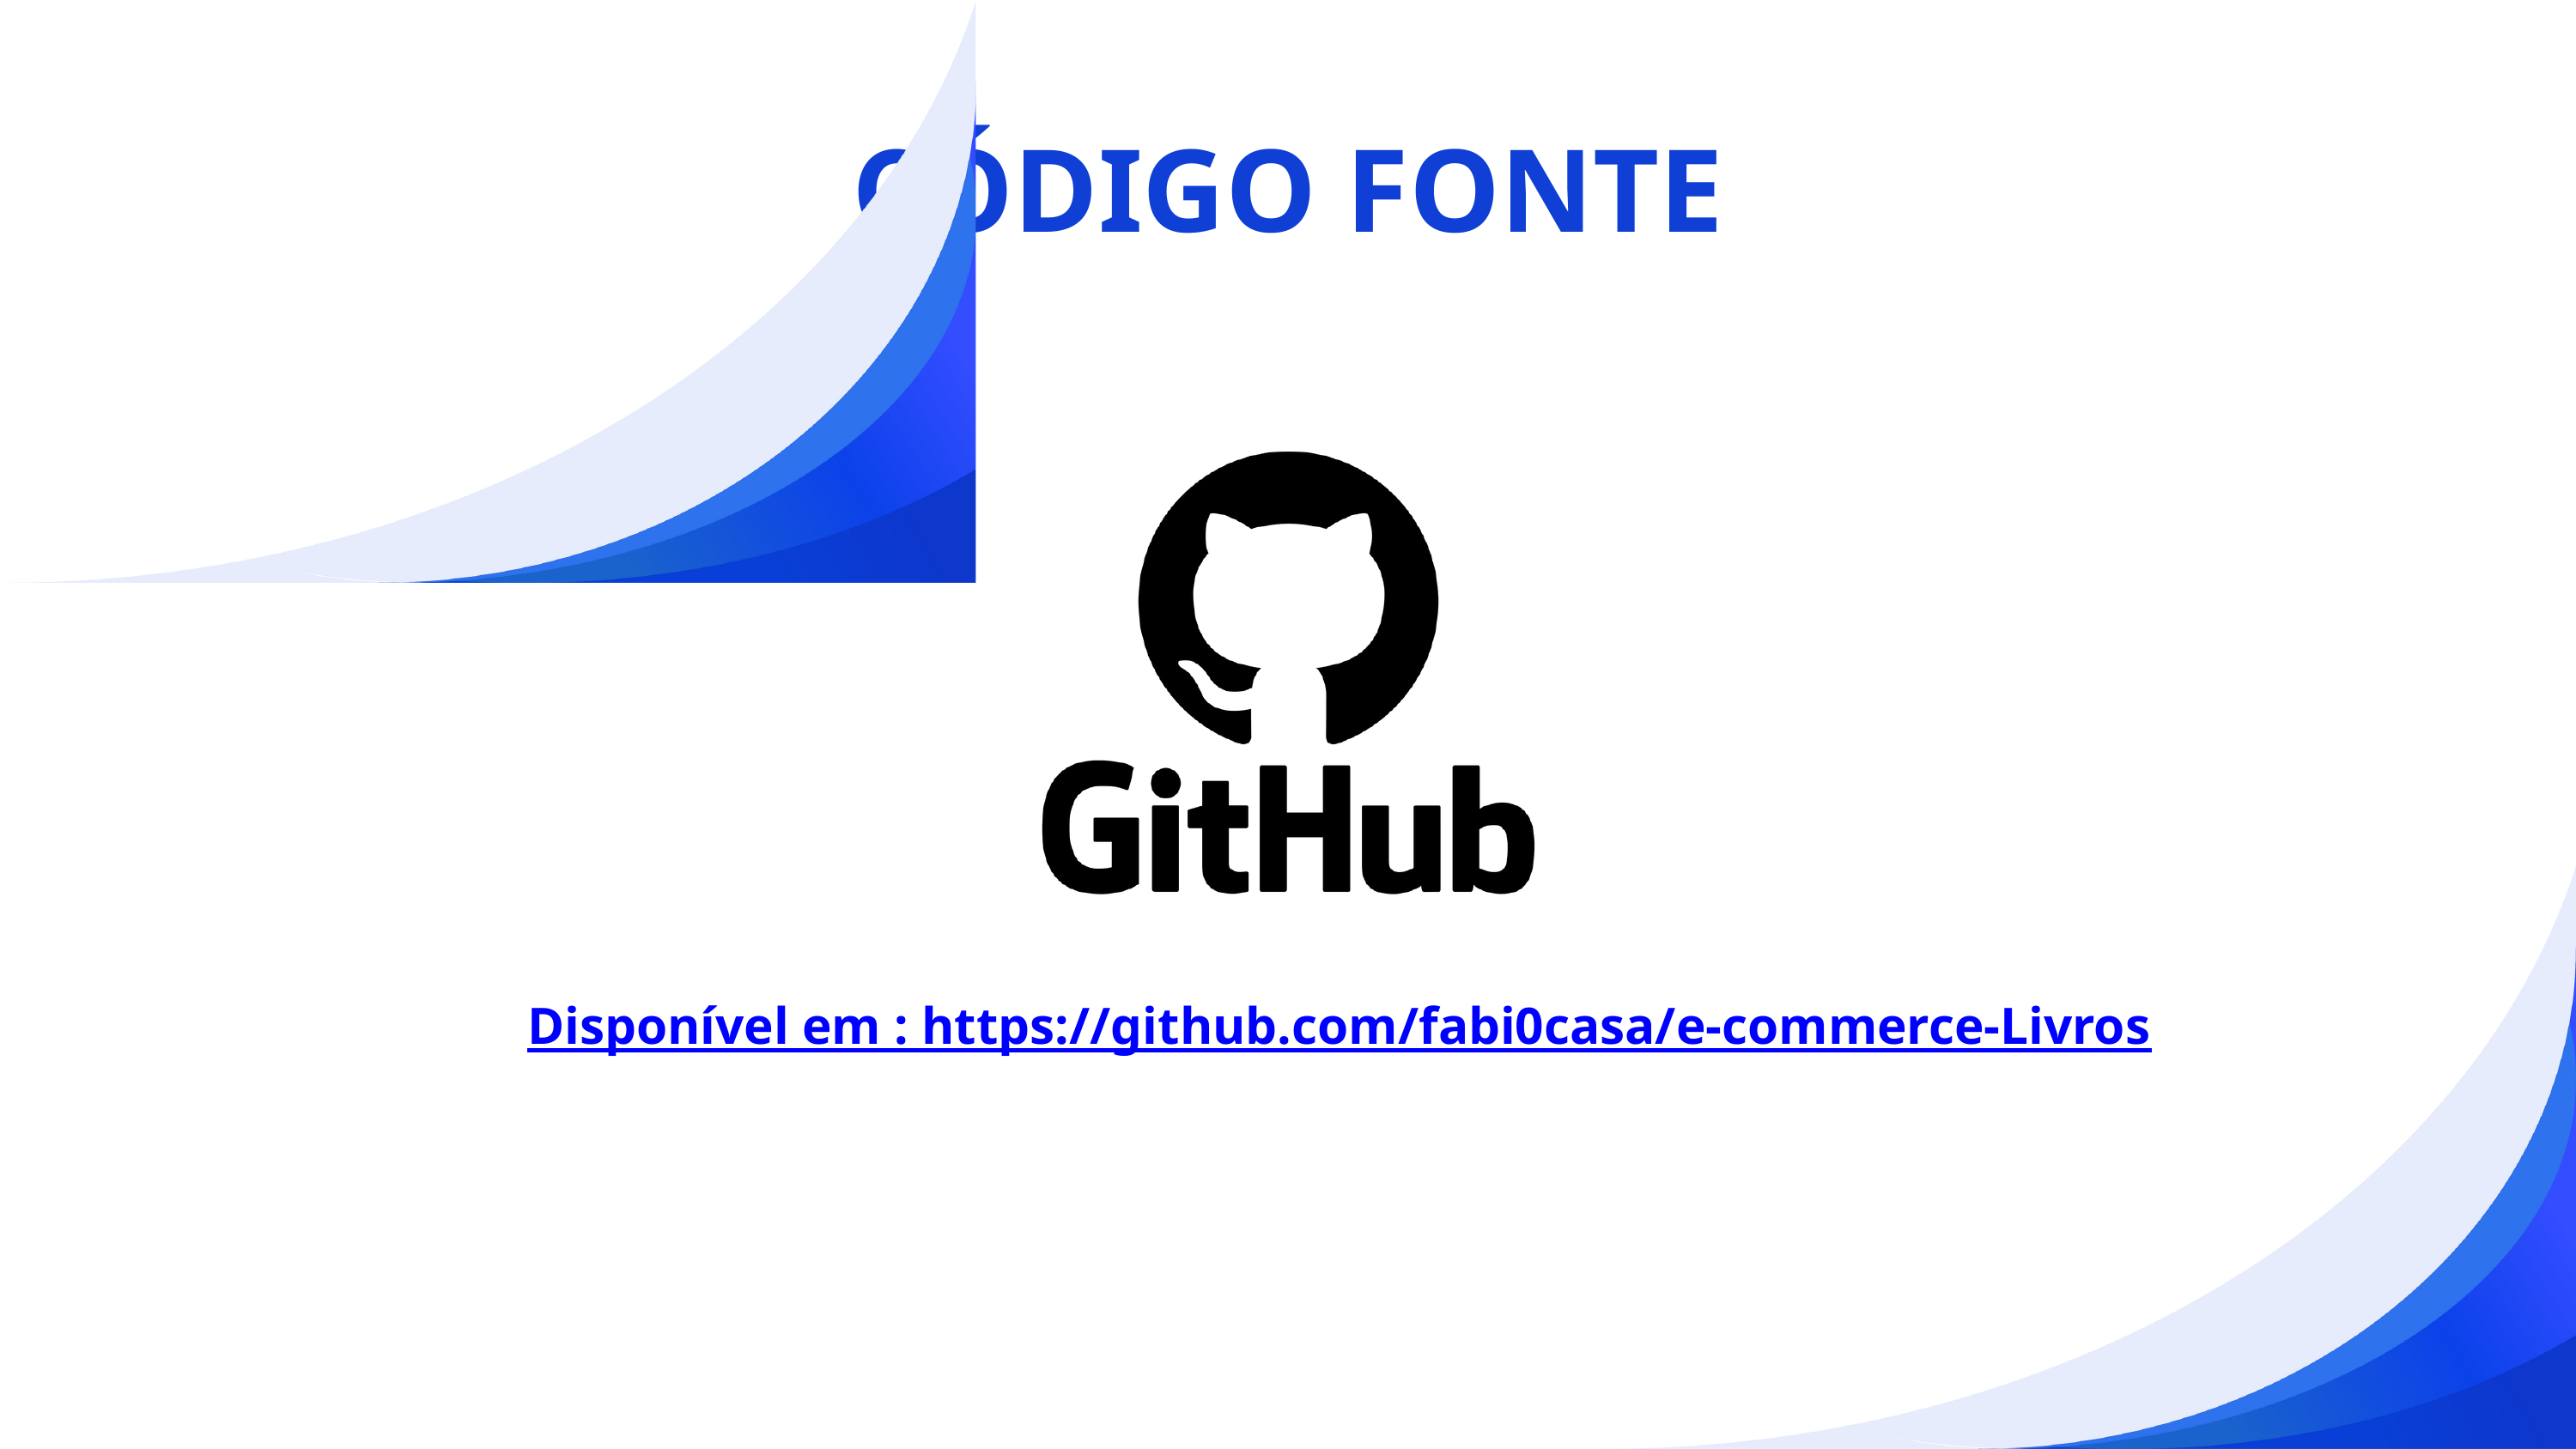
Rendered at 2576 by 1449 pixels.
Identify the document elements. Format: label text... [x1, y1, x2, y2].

text_box [883, 444, 1693, 900]
text_box [1600, 865, 2576, 1449]
text_box Disponível em : https://github.com/fabi0casa/e-commerce-Livros [415, 992, 2265, 1064]
text_box [0, 0, 976, 584]
text_box CÓDIGO FONTE [976, 94, 2330, 255]
